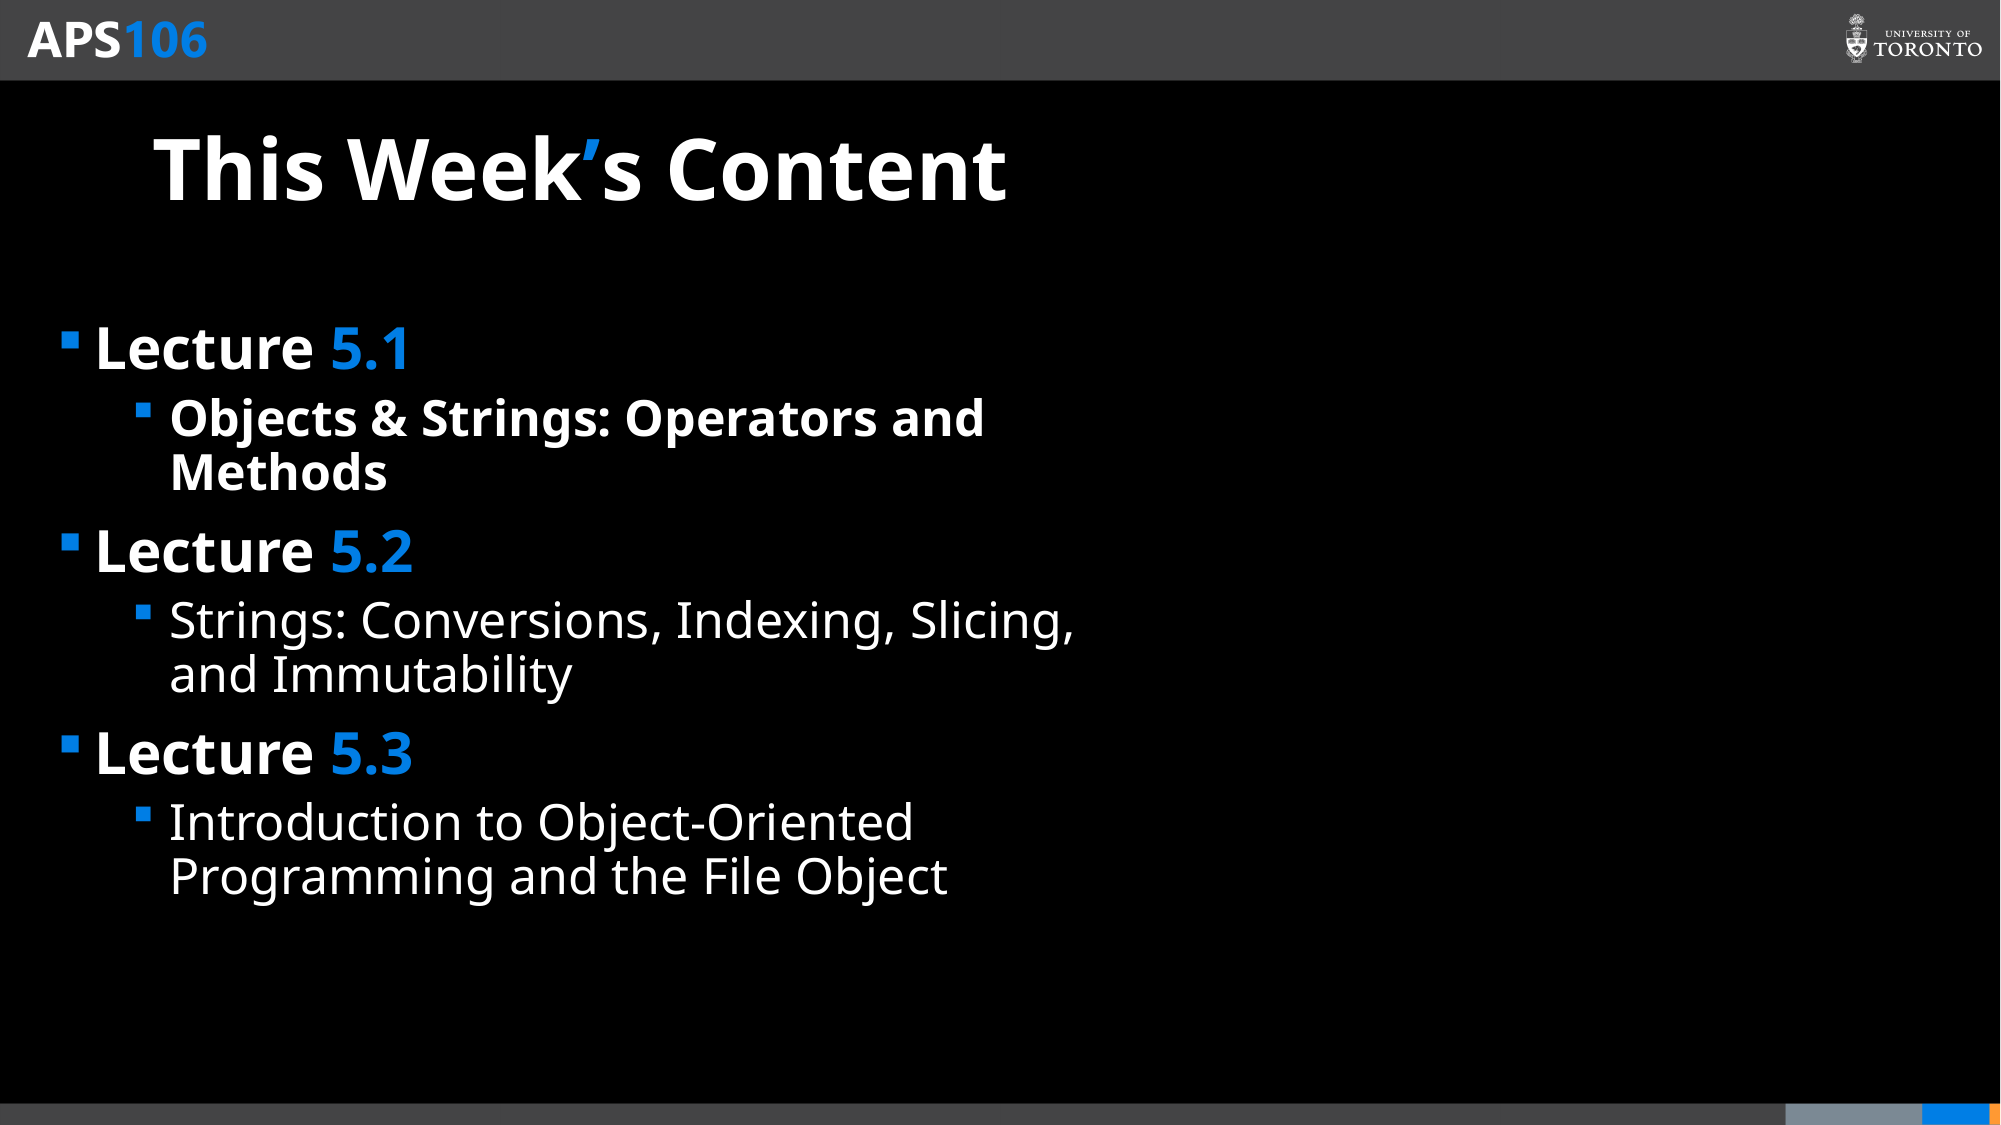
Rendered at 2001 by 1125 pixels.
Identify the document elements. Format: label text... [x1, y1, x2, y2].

list Lecture 5.1 Objects & Strings: Operators and Methods Lecture 5.2 Strings: Conversions, Indexing, Slicing, and Immutability Lecture 5.3 Introduction to Object-Oriented Programming and the File Object [41, 312, 1190, 931]
title This Week’s Content [137, 119, 1863, 227]
picture [0, 0, 2001, 1125]
